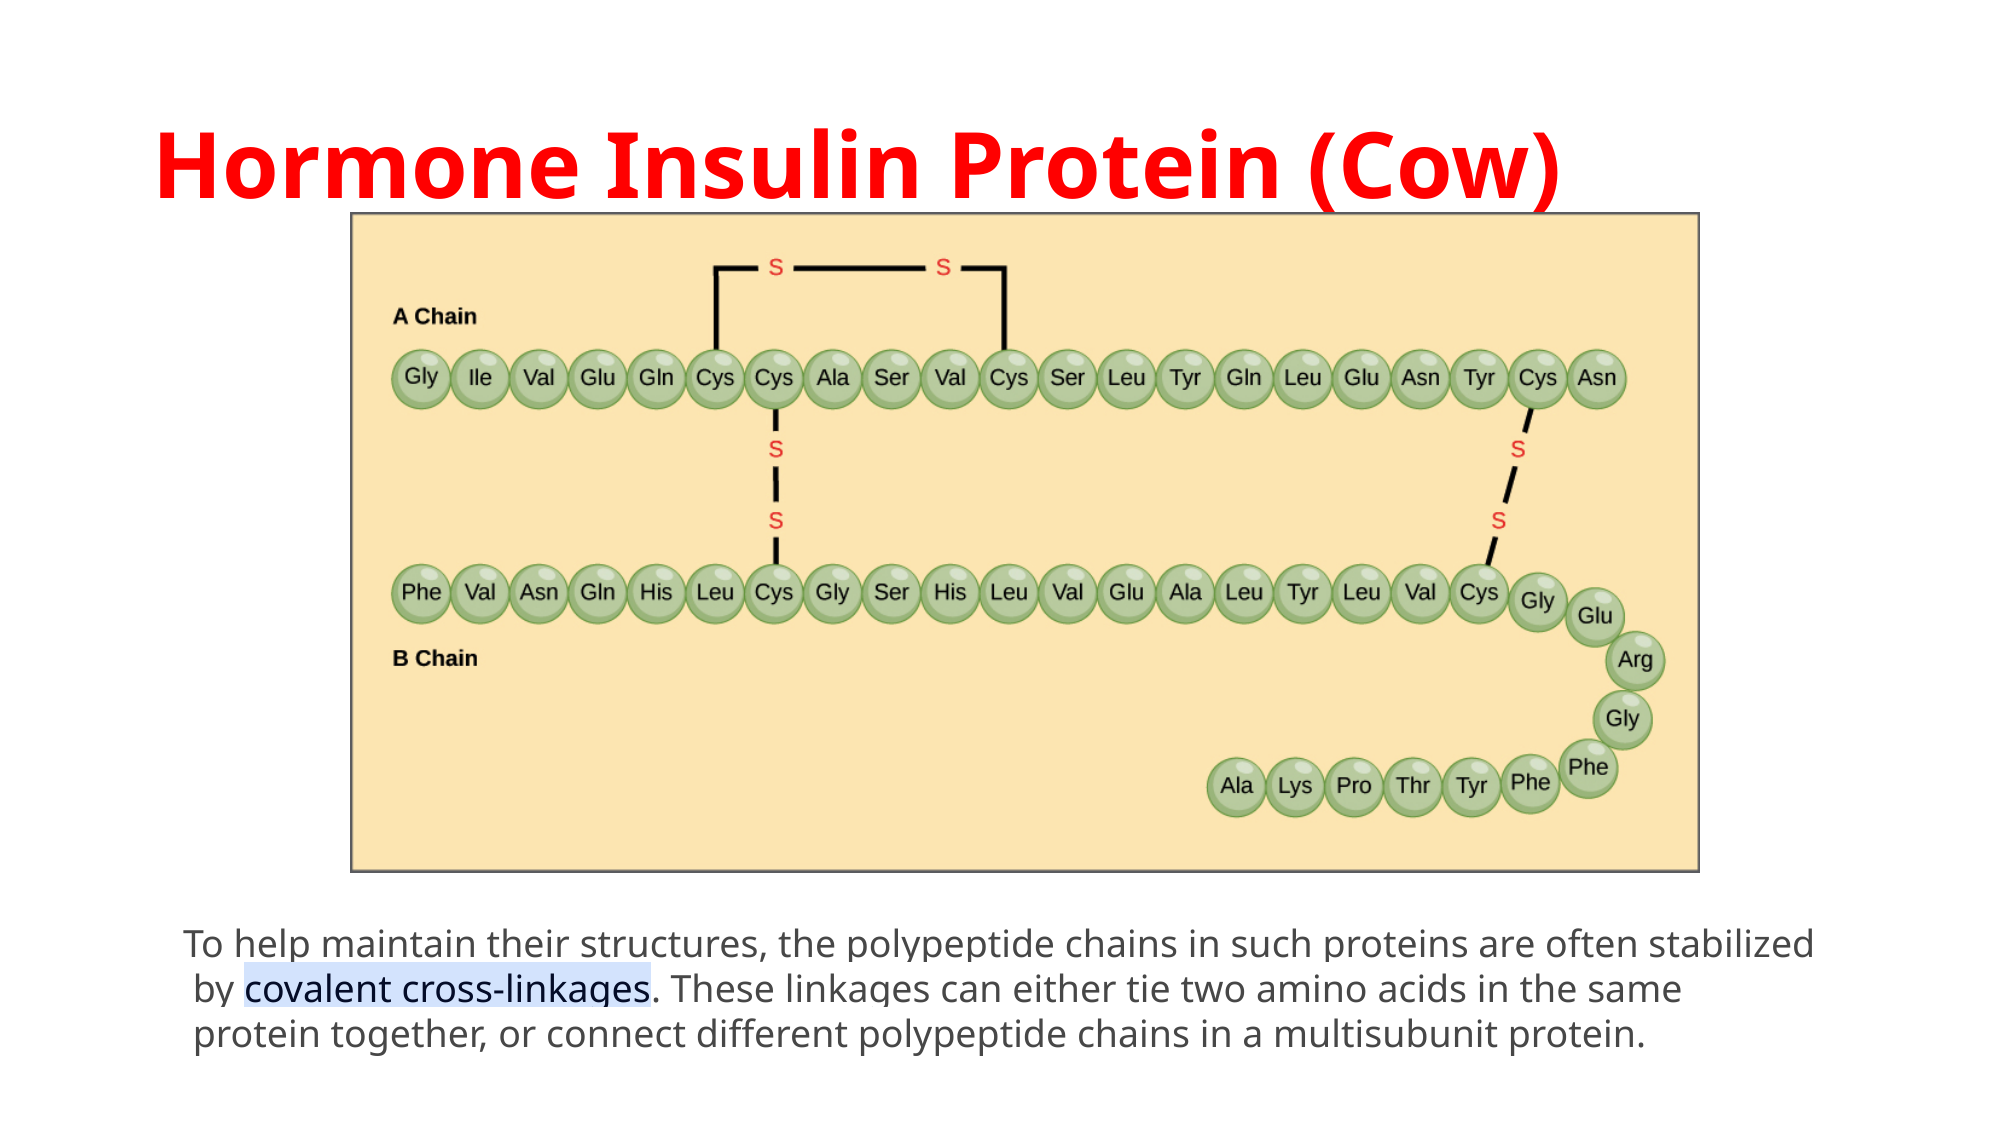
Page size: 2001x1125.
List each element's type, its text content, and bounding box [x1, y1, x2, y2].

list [349, 211, 1701, 873]
text_box To help maintain their structures, the polypeptide chains in such proteins are often stabilized by covalent cross-linkages. These linkages can either tie two amino acids in the same protein together, or connect different polypeptide chains in a multisubunit protein. [168, 912, 1832, 1063]
title Hormone Insulin Protein (Cow) [137, 59, 1863, 278]
